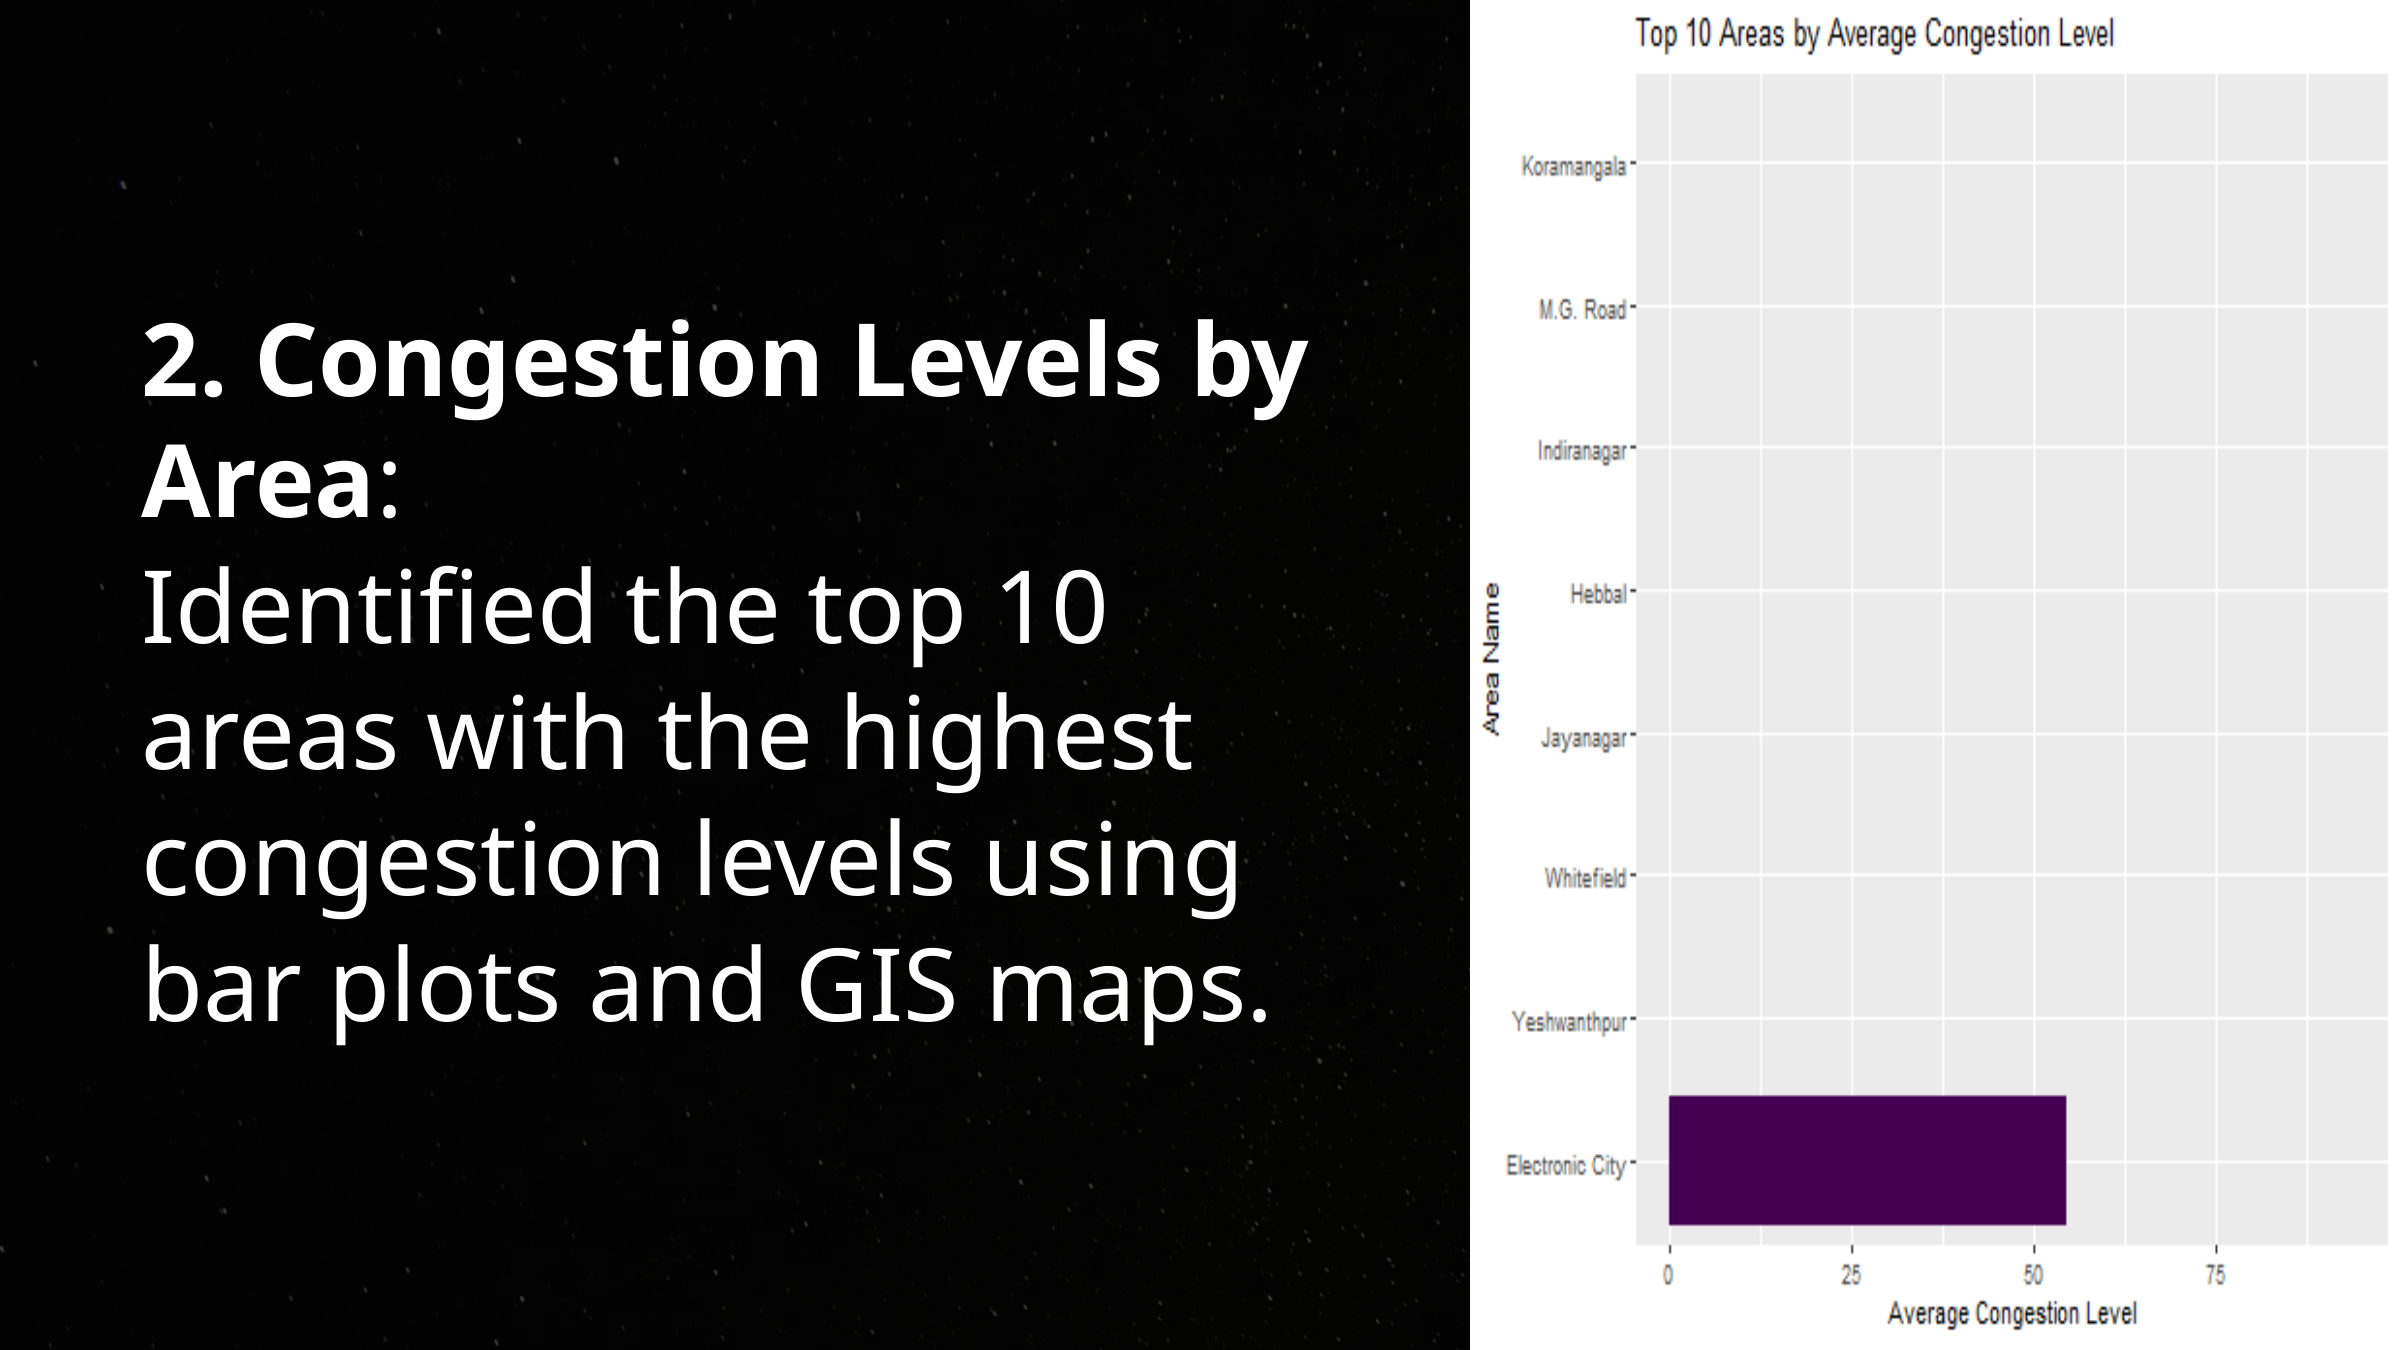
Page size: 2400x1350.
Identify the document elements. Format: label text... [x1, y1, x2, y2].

text_box 2. Congestion Levels by Area: Identified the top 10 areas with the highest congestion levels using bar plots and GIS maps. [141, 295, 1359, 1055]
picture [0, 0, 2400, 1350]
